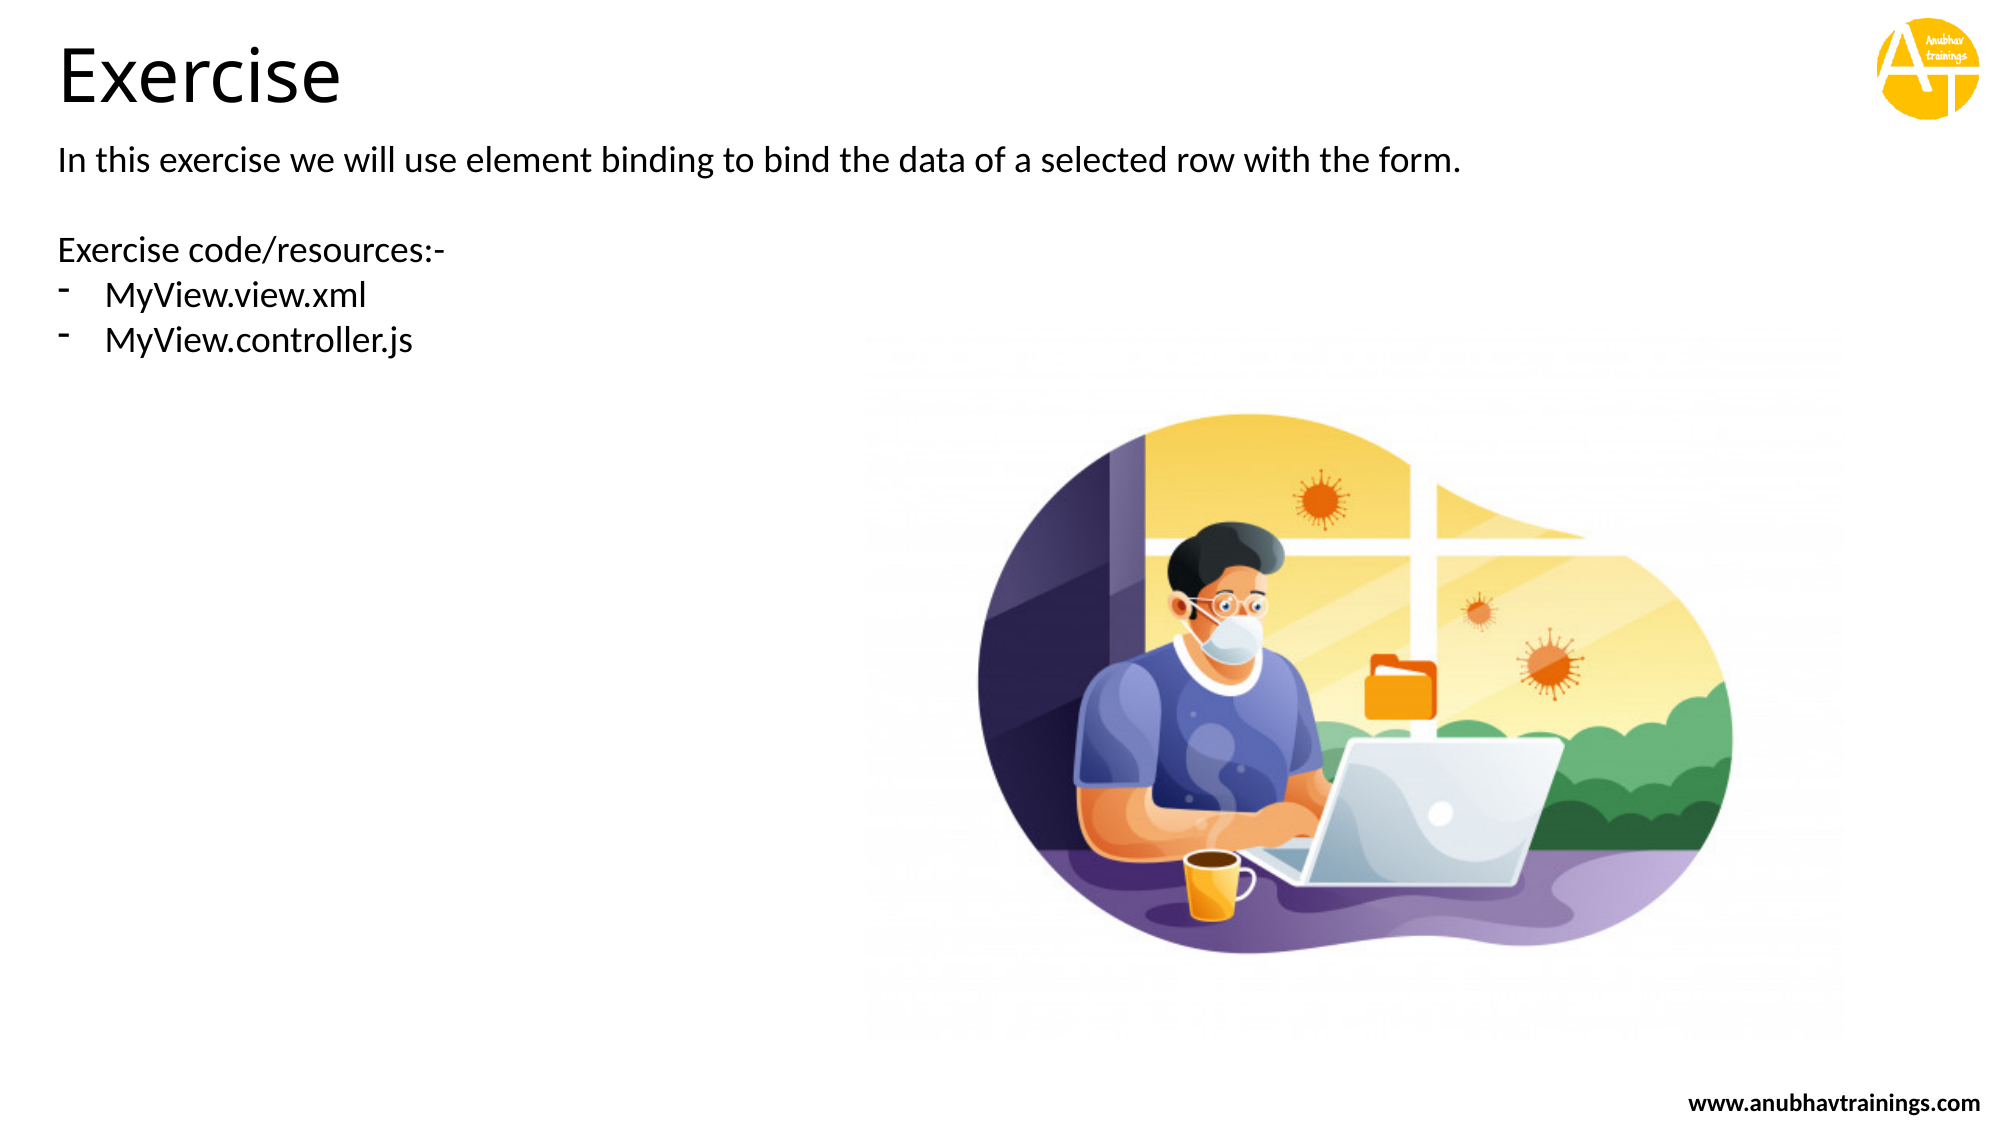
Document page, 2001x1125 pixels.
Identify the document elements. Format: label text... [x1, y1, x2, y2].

footer www.anubhavtrainings.com [1669, 1089, 2000, 1114]
picture [866, 327, 1845, 1041]
text_box In this exercise we will use element binding to bind the data of a selected row with the form. Exercise code/resources:- MyView.view.xml MyView.controller.js [42, 127, 1874, 368]
picture [1866, 11, 1985, 128]
text_box Exercise [42, 30, 1319, 127]
